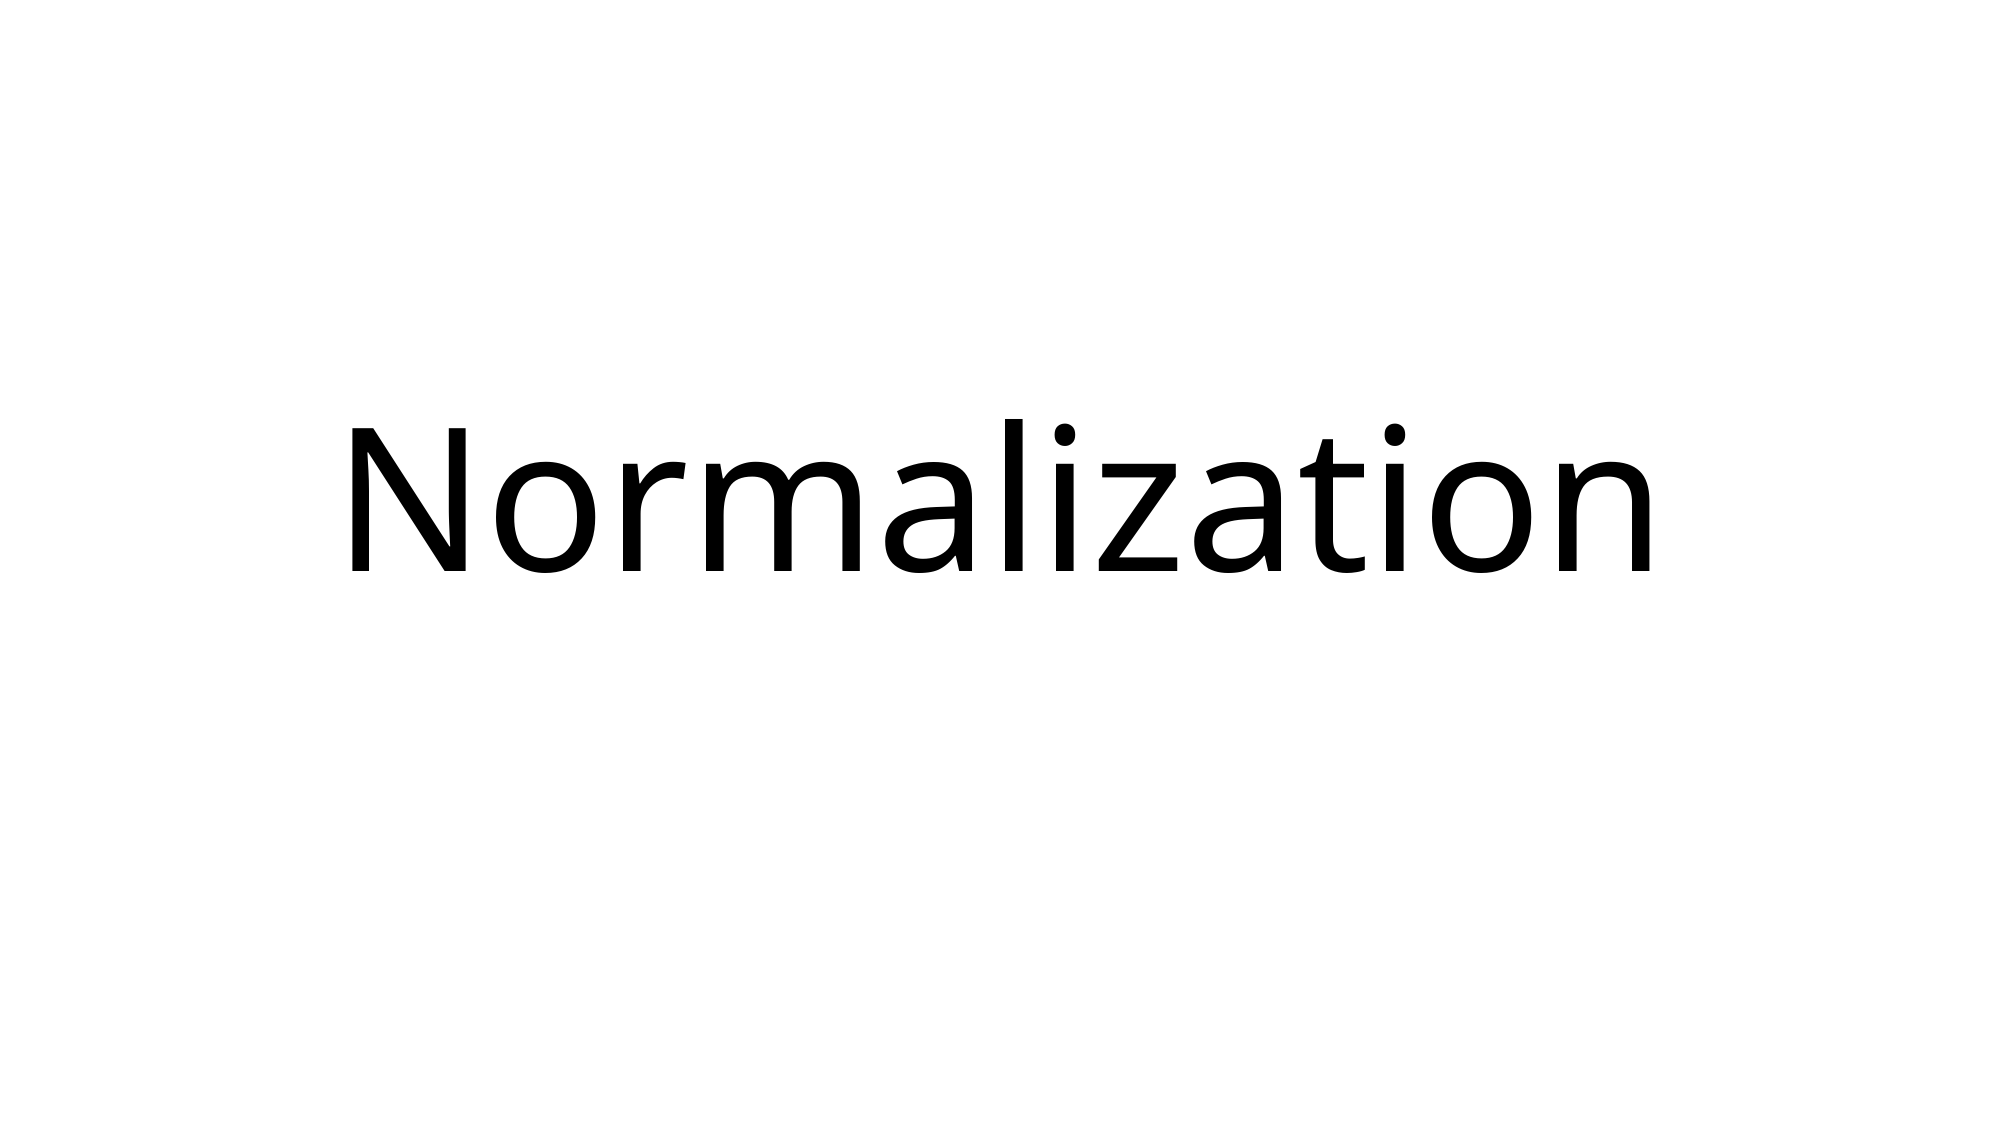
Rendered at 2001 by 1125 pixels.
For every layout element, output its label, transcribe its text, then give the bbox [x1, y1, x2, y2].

title Normalization [249, 184, 1750, 623]
